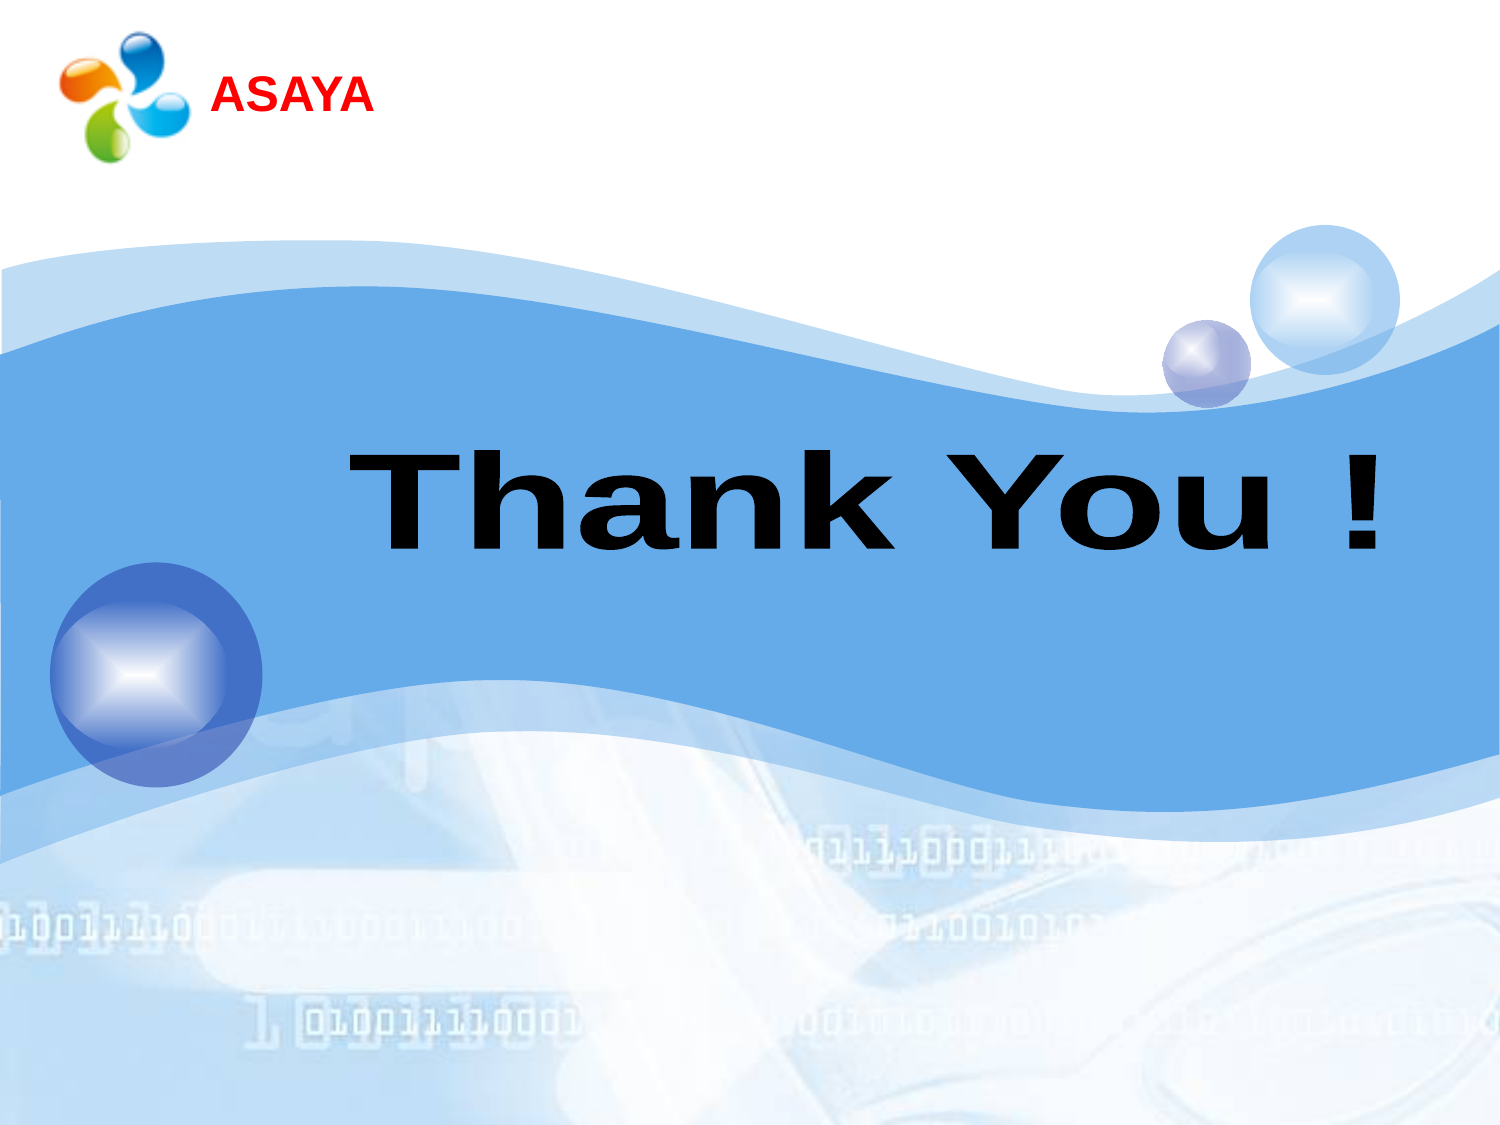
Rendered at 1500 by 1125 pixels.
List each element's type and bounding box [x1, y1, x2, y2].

picture [0, 732, 1500, 1125]
picture [0, 0, 1500, 395]
